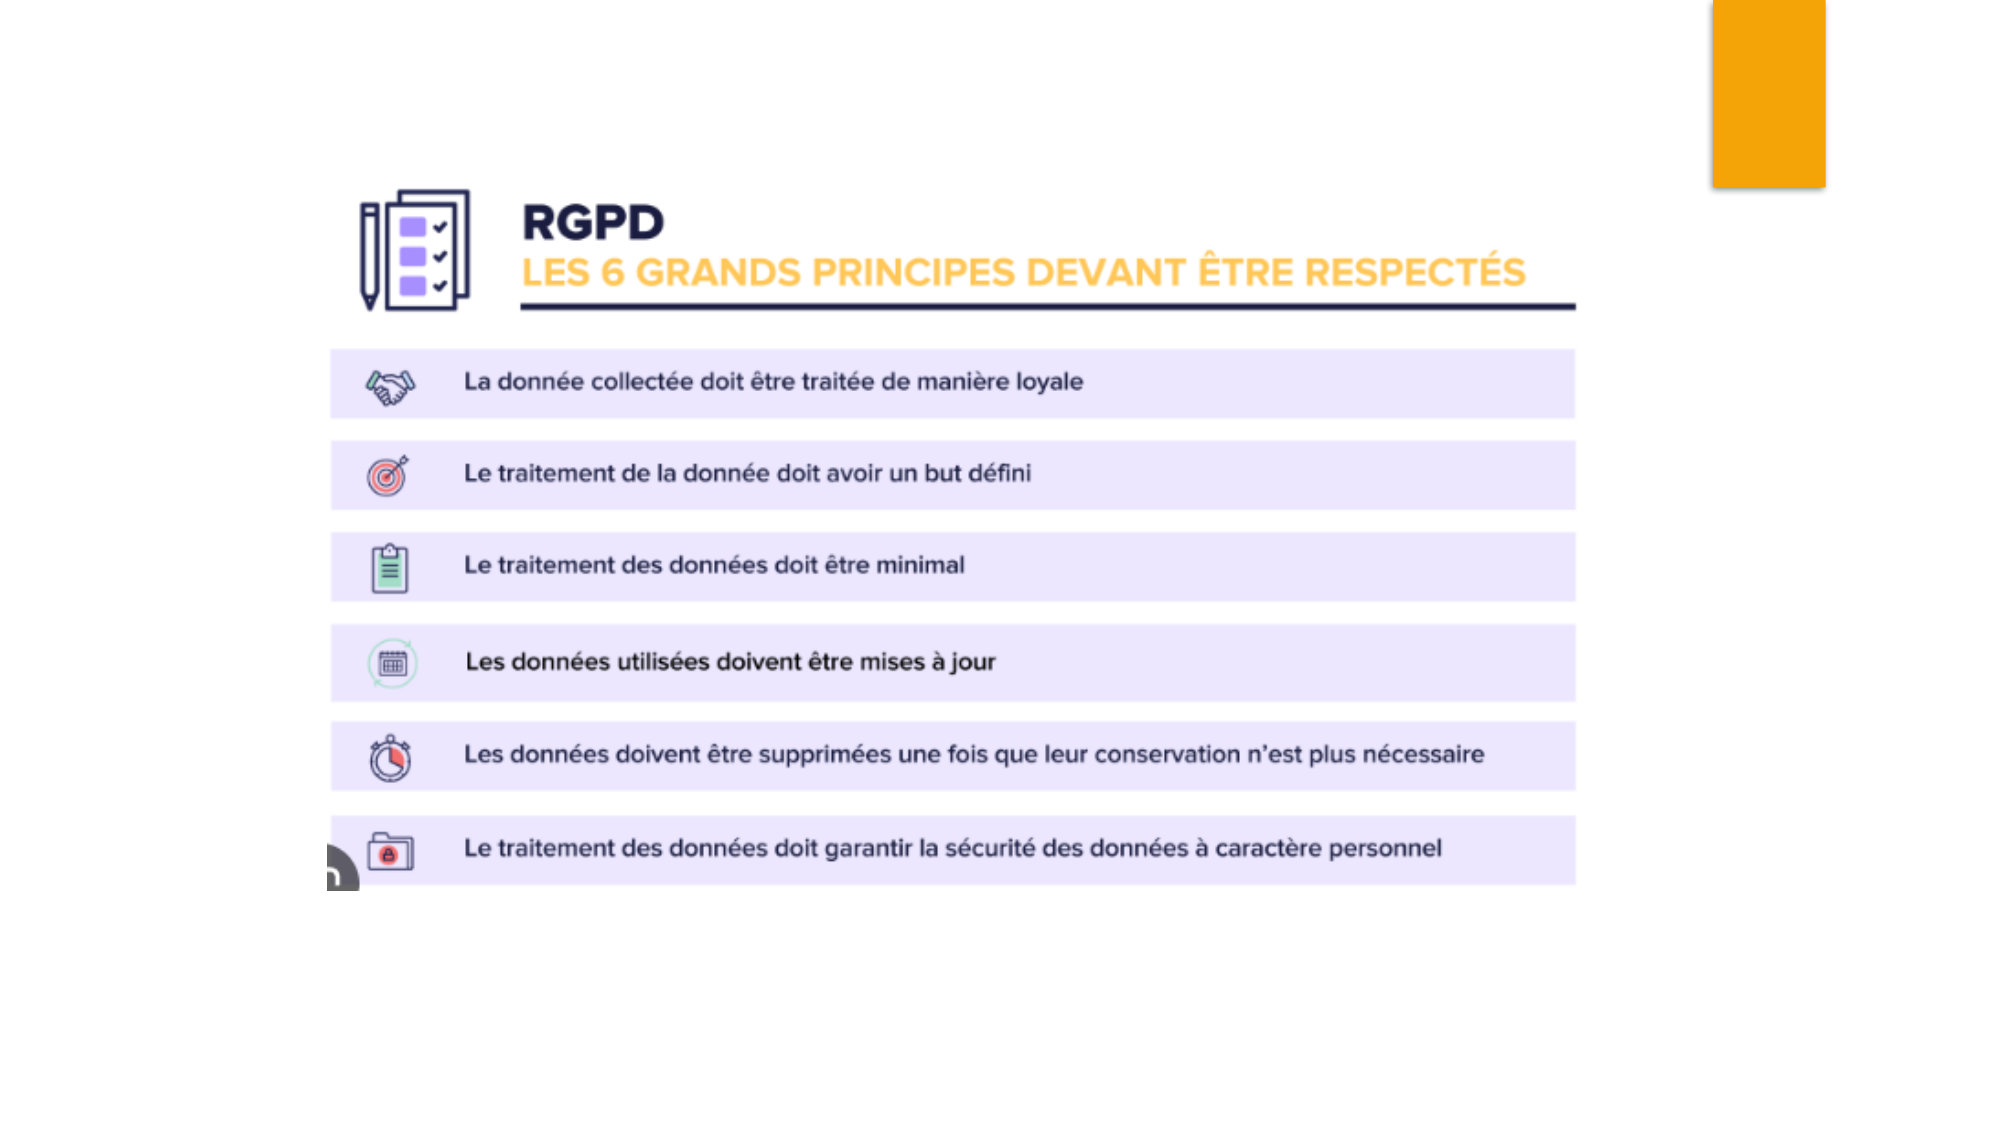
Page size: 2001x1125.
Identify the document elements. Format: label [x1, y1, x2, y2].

picture [326, 173, 1613, 891]
